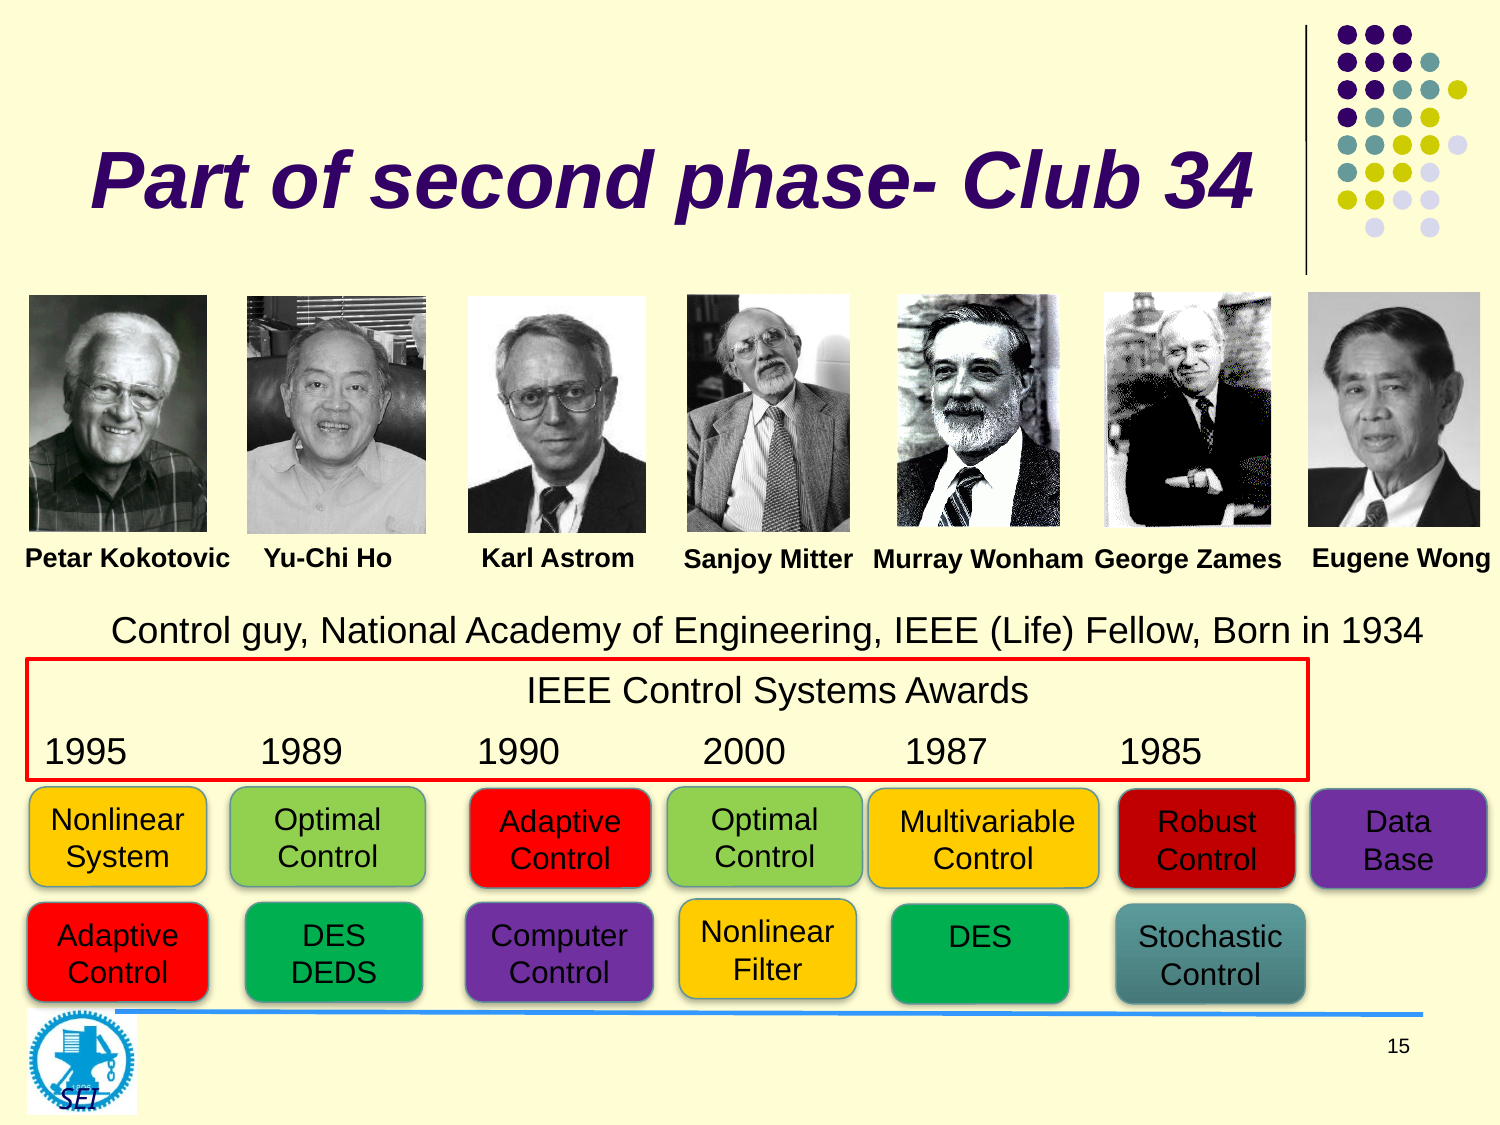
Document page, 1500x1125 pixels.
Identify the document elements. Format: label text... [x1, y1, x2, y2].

text_box Robust Control [1117, 788, 1297, 890]
picture [1104, 292, 1272, 528]
text_box Optimal Control [229, 786, 427, 888]
text_box DES DEDS [244, 901, 424, 1003]
text_box Petar Kokotovic [10, 533, 246, 581]
text_box Computer Control [464, 901, 655, 1003]
text_box George Zames [1099, 533, 1297, 581]
text_box Stochastic Control [1115, 903, 1306, 1005]
slide_number 15 [1074, 1024, 1426, 1101]
text_box Eugene Wong [1297, 533, 1500, 581]
text_box Control guy, National Academy of Engineering, IEEE (Life) Fellow, Born in 1934 [96, 598, 1440, 658]
text_box Data Base [1309, 788, 1488, 890]
picture [897, 294, 1060, 528]
picture [687, 294, 850, 532]
text_box Multivariable Control [867, 787, 1100, 889]
picture [247, 296, 426, 534]
text_box [25, 657, 1310, 782]
text_box Adaptive Control [26, 901, 210, 1003]
text_box Karl Astrom [466, 536, 650, 581]
text_box Nonlinear Filter [678, 898, 858, 1000]
text_box Sanjoy Mitter [668, 534, 858, 582]
text_box Optimal Control [666, 786, 864, 888]
picture [27, 1008, 137, 1115]
title Part of second phase- Club 34 [74, 19, 1313, 233]
text_box Nonlinear System [28, 786, 208, 888]
text_box [1305, 719, 1483, 802]
picture [468, 295, 646, 533]
text_box Yu-Chi Ho [248, 542, 408, 581]
picture [29, 295, 207, 532]
text_box Murray Wonham [858, 533, 1099, 582]
picture [1307, 292, 1481, 527]
text_box Adaptive Control [468, 787, 652, 889]
text_box DES [890, 903, 1070, 1005]
